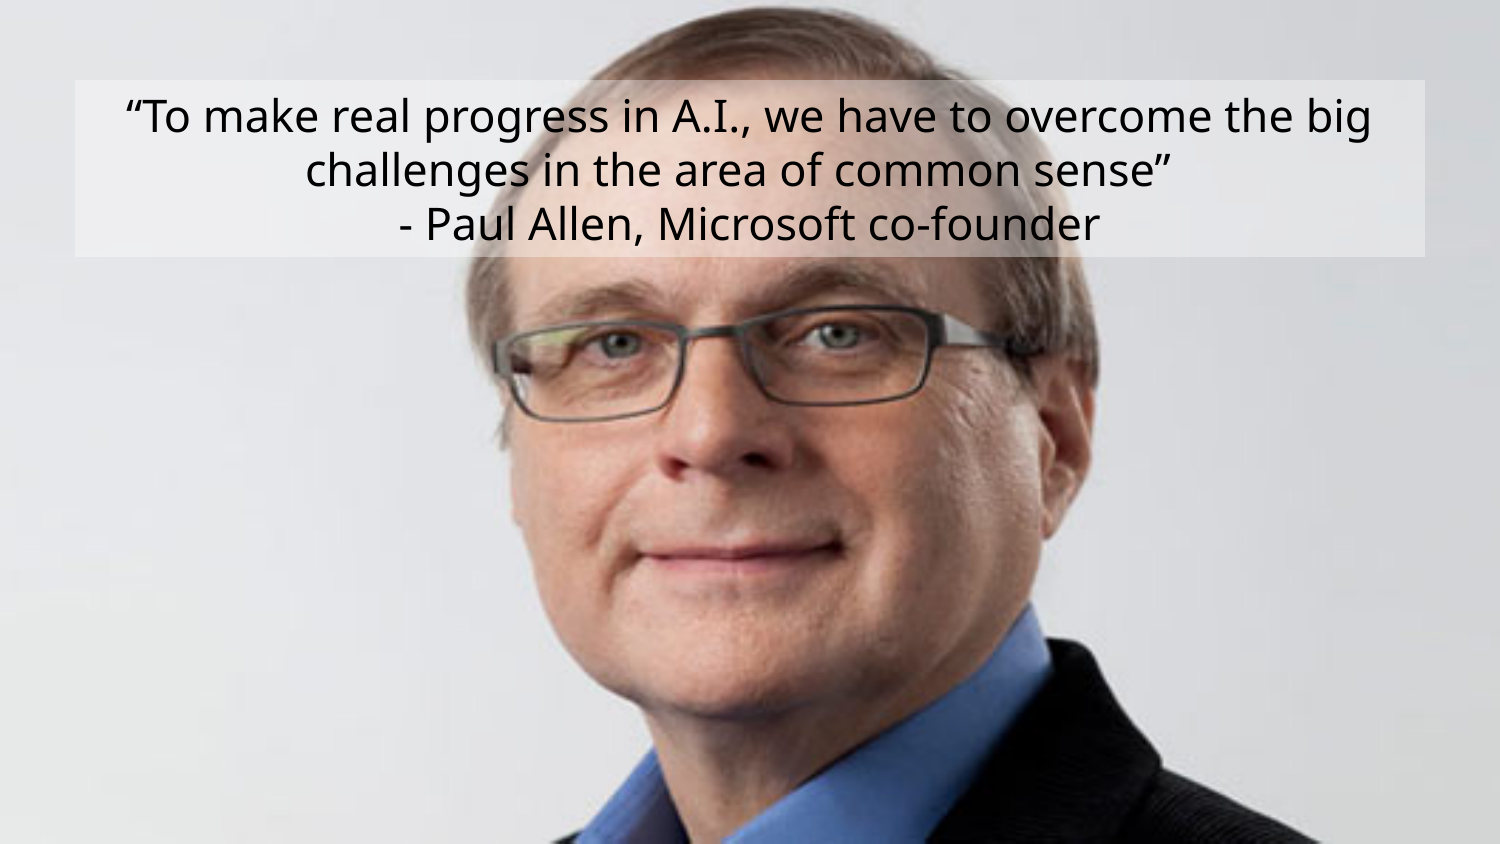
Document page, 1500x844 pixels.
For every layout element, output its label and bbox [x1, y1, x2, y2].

list [0, 0, 1500, 844]
